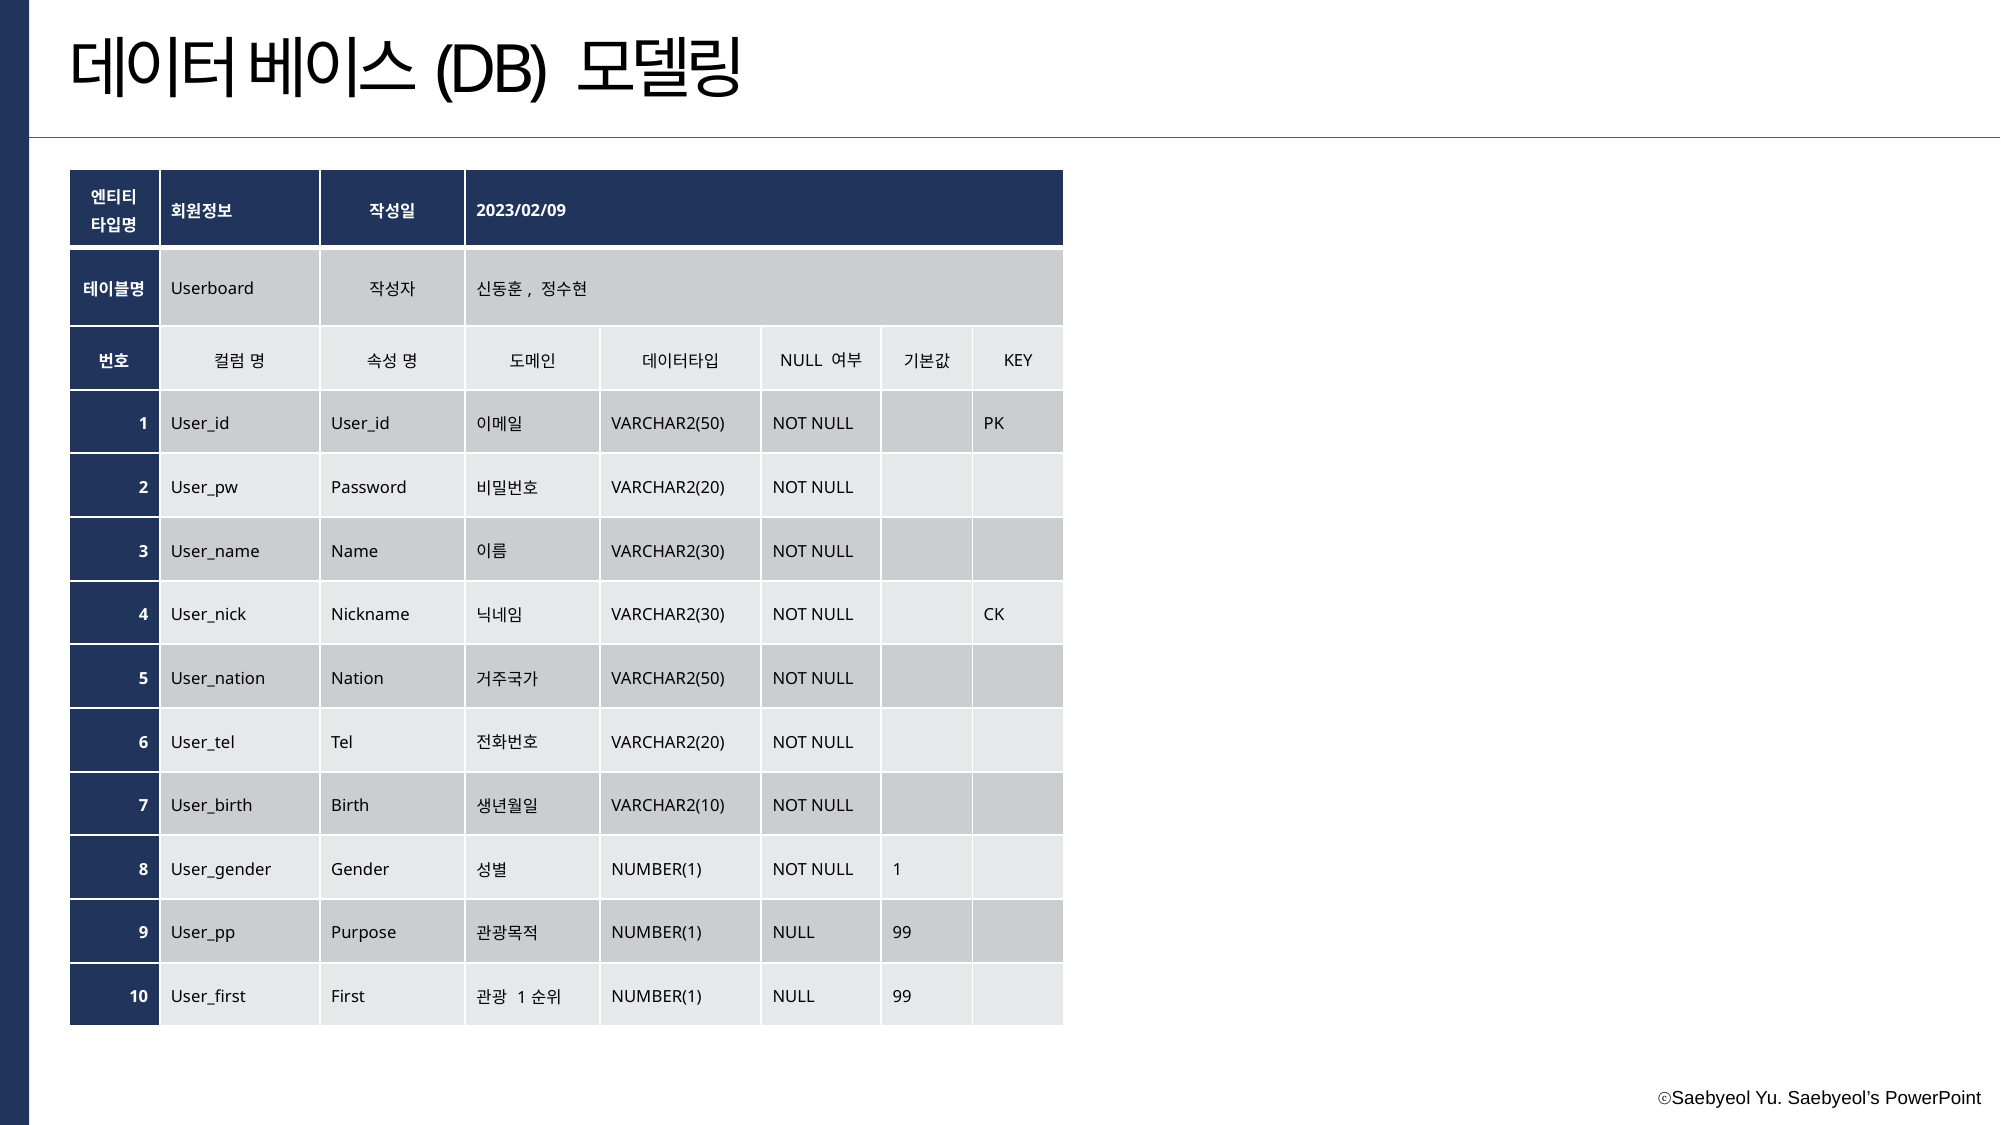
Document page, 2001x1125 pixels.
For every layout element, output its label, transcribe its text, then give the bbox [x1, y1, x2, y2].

table_cell Nickname [321, 582, 464, 643]
table_header 작성일 [321, 170, 464, 245]
table_cell 도메인 [466, 327, 599, 389]
table_cell 99 [882, 964, 972, 1025]
table_cell [973, 773, 1063, 834]
table_cell VARCHAR2(20) [601, 709, 760, 771]
table_cell NUMBER(1) [601, 964, 760, 1025]
table_cell User_id [161, 391, 319, 452]
table_cell Gender [321, 836, 464, 898]
table_cell User_nick [161, 582, 319, 643]
table_cell VARCHAR2(50) [601, 645, 760, 707]
table_cell 2 [70, 454, 159, 516]
table_cell User_pp [161, 900, 319, 962]
table_cell Birth [321, 773, 464, 834]
table_cell 비밀번호 [466, 454, 599, 516]
table_cell User_name [161, 518, 319, 580]
table_cell [973, 900, 1063, 962]
table_cell User_id [321, 391, 464, 452]
table_cell 테이블명 [70, 250, 159, 325]
table_cell [973, 518, 1063, 580]
table_cell 관광 1순위 [466, 964, 599, 1025]
table_cell 6 [70, 709, 159, 771]
table_cell 99 [882, 900, 972, 962]
text_box [0, 0, 30, 1125]
table_cell User_nation [161, 645, 319, 707]
table_cell VARCHAR2(20) [601, 454, 760, 516]
table_cell NOT NULL [762, 645, 880, 707]
table_cell VARCHAR2(30) [601, 518, 760, 580]
table_cell 이메일 [466, 391, 599, 452]
table_cell 이름 [466, 518, 599, 580]
table_cell [882, 391, 972, 452]
table_cell Purpose [321, 900, 464, 962]
table_cell VARCHAR2(10) [601, 773, 760, 834]
table_cell [973, 964, 1063, 1025]
table_cell NULL 여부 [762, 327, 880, 389]
table_cell NOT NULL [762, 391, 880, 452]
table_cell Name [321, 518, 464, 580]
table_cell Nation [321, 645, 464, 707]
table_cell 5 [70, 645, 159, 707]
table_header 엔티티 타입명 [70, 170, 159, 245]
table_cell NUMBER(1) [601, 900, 760, 962]
table_cell KEY [973, 327, 1063, 389]
table_cell 신동훈, 정수현 [466, 250, 1063, 325]
table_cell 1 [882, 836, 972, 898]
table_cell NULL [762, 964, 880, 1025]
table_cell VARCHAR2(50) [601, 391, 760, 452]
table_cell 작성자 [321, 250, 464, 325]
table_cell Password [321, 454, 464, 516]
table_cell 번호 [70, 327, 159, 389]
table_cell [973, 836, 1063, 898]
table_cell NULL [762, 900, 880, 962]
table_cell 10 [70, 964, 159, 1025]
table_cell 3 [70, 518, 159, 580]
table_cell User_first [161, 964, 319, 1025]
table_cell NOT NULL [762, 709, 880, 771]
table_cell User_tel [161, 709, 319, 771]
table_cell 기본값 [882, 327, 972, 389]
table_cell [882, 709, 972, 771]
table_cell 닉네임 [466, 582, 599, 643]
table_cell 속성 명 [321, 327, 464, 389]
table_cell [882, 773, 972, 834]
table_cell 컬럼 명 [161, 327, 319, 389]
table_cell NOT NULL [762, 836, 880, 898]
table_cell 7 [70, 773, 159, 834]
text_box 데이터 베이스(DB) 모델링 [54, 18, 763, 113]
table_cell Userboard [161, 250, 319, 325]
table_cell 8 [70, 836, 159, 898]
table_cell 거주국가 [466, 645, 599, 707]
table_cell CK [973, 582, 1063, 643]
table_cell [973, 454, 1063, 516]
table_cell 9 [70, 900, 159, 962]
table_cell User_gender [161, 836, 319, 898]
table_cell [973, 645, 1063, 707]
table_cell Tel [321, 709, 464, 771]
table_cell 1 [70, 391, 159, 452]
table_cell User_birth [161, 773, 319, 834]
table_cell 데이터타입 [601, 327, 760, 389]
table_cell [882, 645, 972, 707]
table_header 회원정보 [161, 170, 319, 245]
table_cell 4 [70, 582, 159, 643]
table_cell 생년월일 [466, 773, 599, 834]
table_cell 성별 [466, 836, 599, 898]
table_cell User_pw [161, 454, 319, 516]
table_cell [882, 582, 972, 643]
table_cell VARCHAR2(30) [601, 582, 760, 643]
table_cell NOT NULL [762, 454, 880, 516]
table_cell 관광목적 [466, 900, 599, 962]
table_cell PK [973, 391, 1063, 452]
table_cell NUMBER(1) [601, 836, 760, 898]
table_cell [973, 709, 1063, 771]
table_cell [882, 518, 972, 580]
table_cell [882, 454, 972, 516]
table_cell NOT NULL [762, 582, 880, 643]
table_cell NOT NULL [762, 773, 880, 834]
table_cell 전화번호 [466, 709, 599, 771]
table_cell First [321, 964, 464, 1025]
table_header 2023/02/09 [466, 170, 1063, 245]
table_cell NOT NULL [762, 518, 880, 580]
